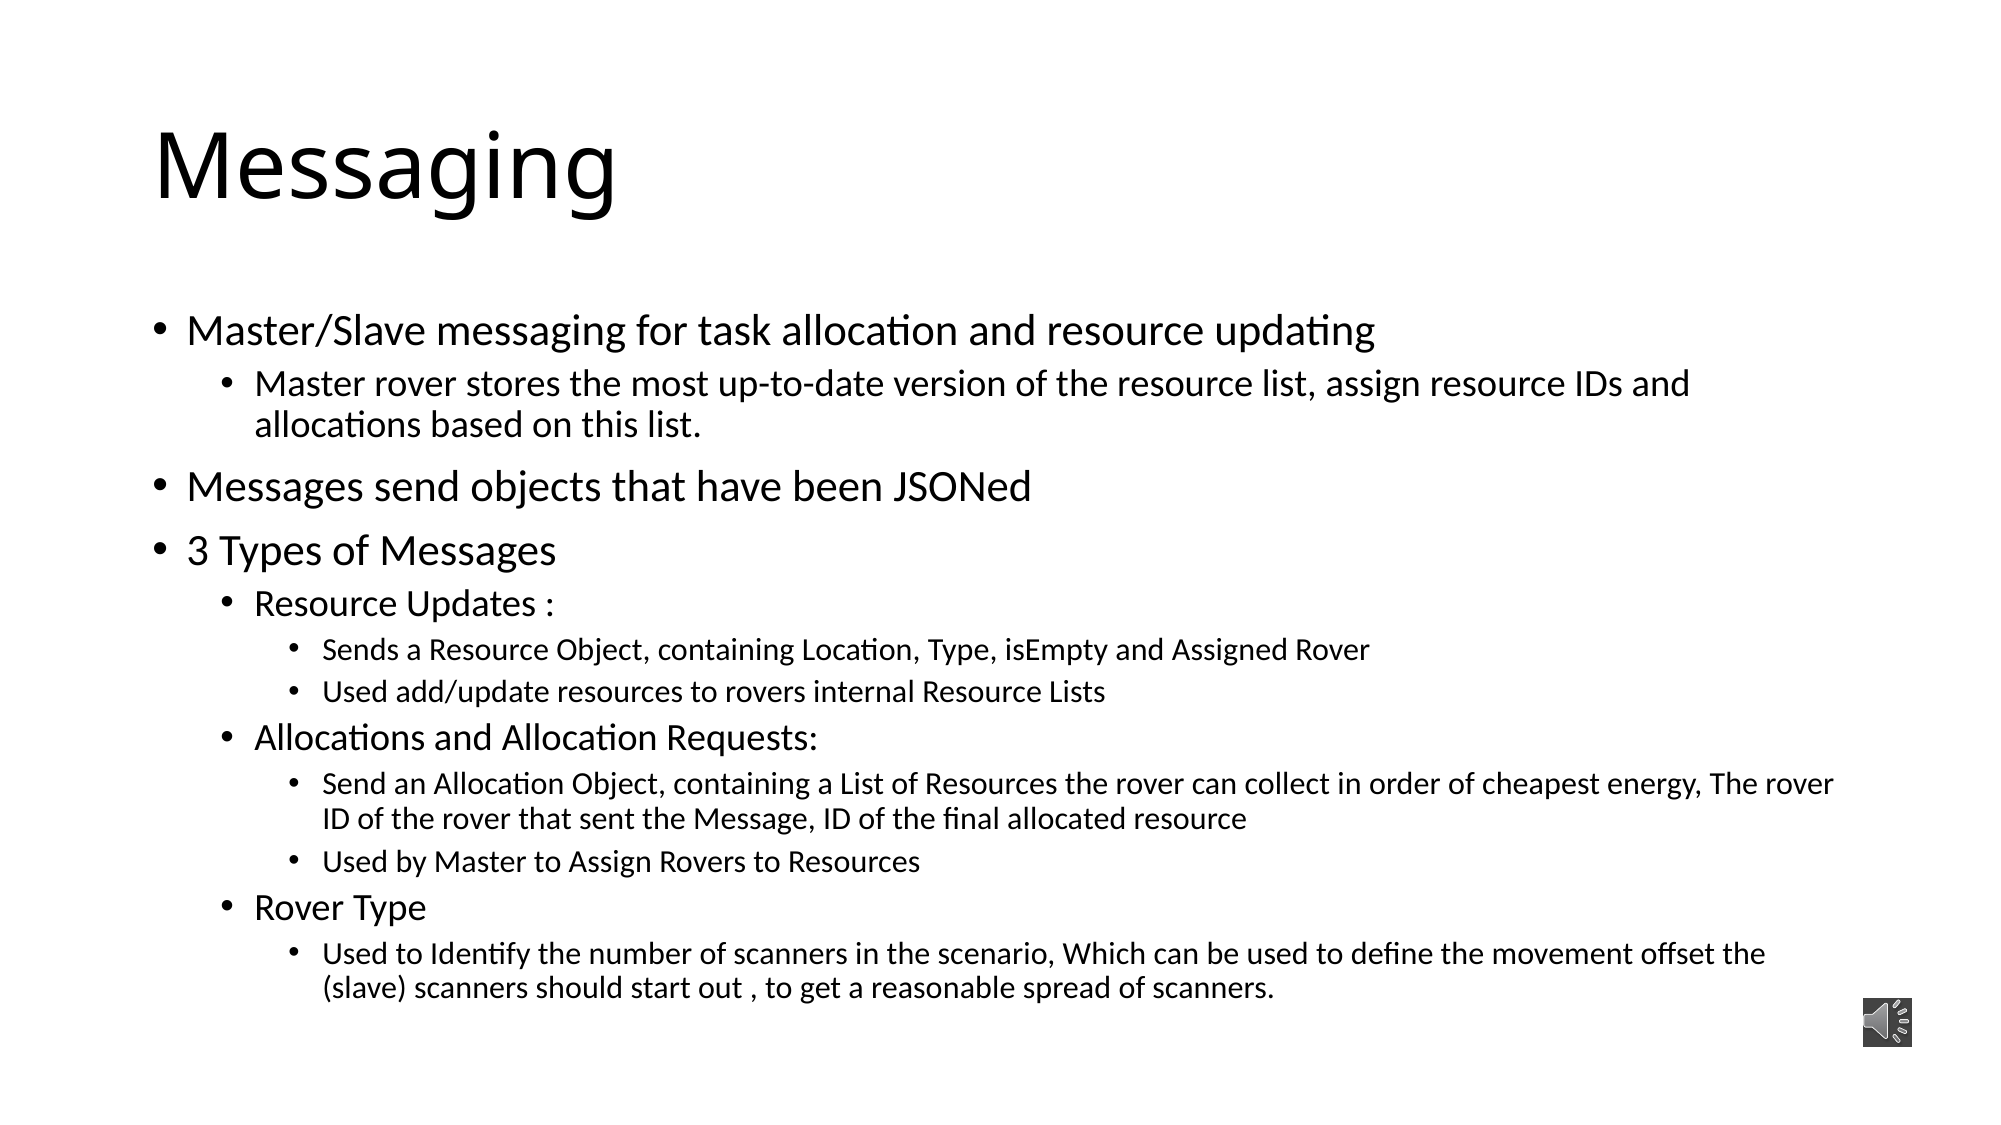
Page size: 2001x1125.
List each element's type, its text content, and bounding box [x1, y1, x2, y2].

picture [1862, 997, 1913, 1048]
list Master/Slave messaging for task allocation and resource updating Master rover stores the most up-to-date version of the resource list, assign resource IDs and allocations based on this list. Messages send objects that have been JSONed 3 Types of Messages Resource Updates : Sends a Resource Object, containing Location, Type, isEmpty and Assigned Rover Used add/update resources to rovers internal Resource Lists Allocations and Allocation Requests: Send an Allocation Object, containing a List of Resources the rover can collect in order of cheapest energy, The rover ID of the rover that sent the Message, ID of the final allocated resource Used by Master to Assign Rovers to Resources Rover Type Used to Identify the number of scanners in the scenario, Which can be used to define the movement offset the (slave) scanners should start out , to get a reasonable spread of scanners. [137, 299, 1863, 1014]
title Messaging [137, 59, 1863, 278]
